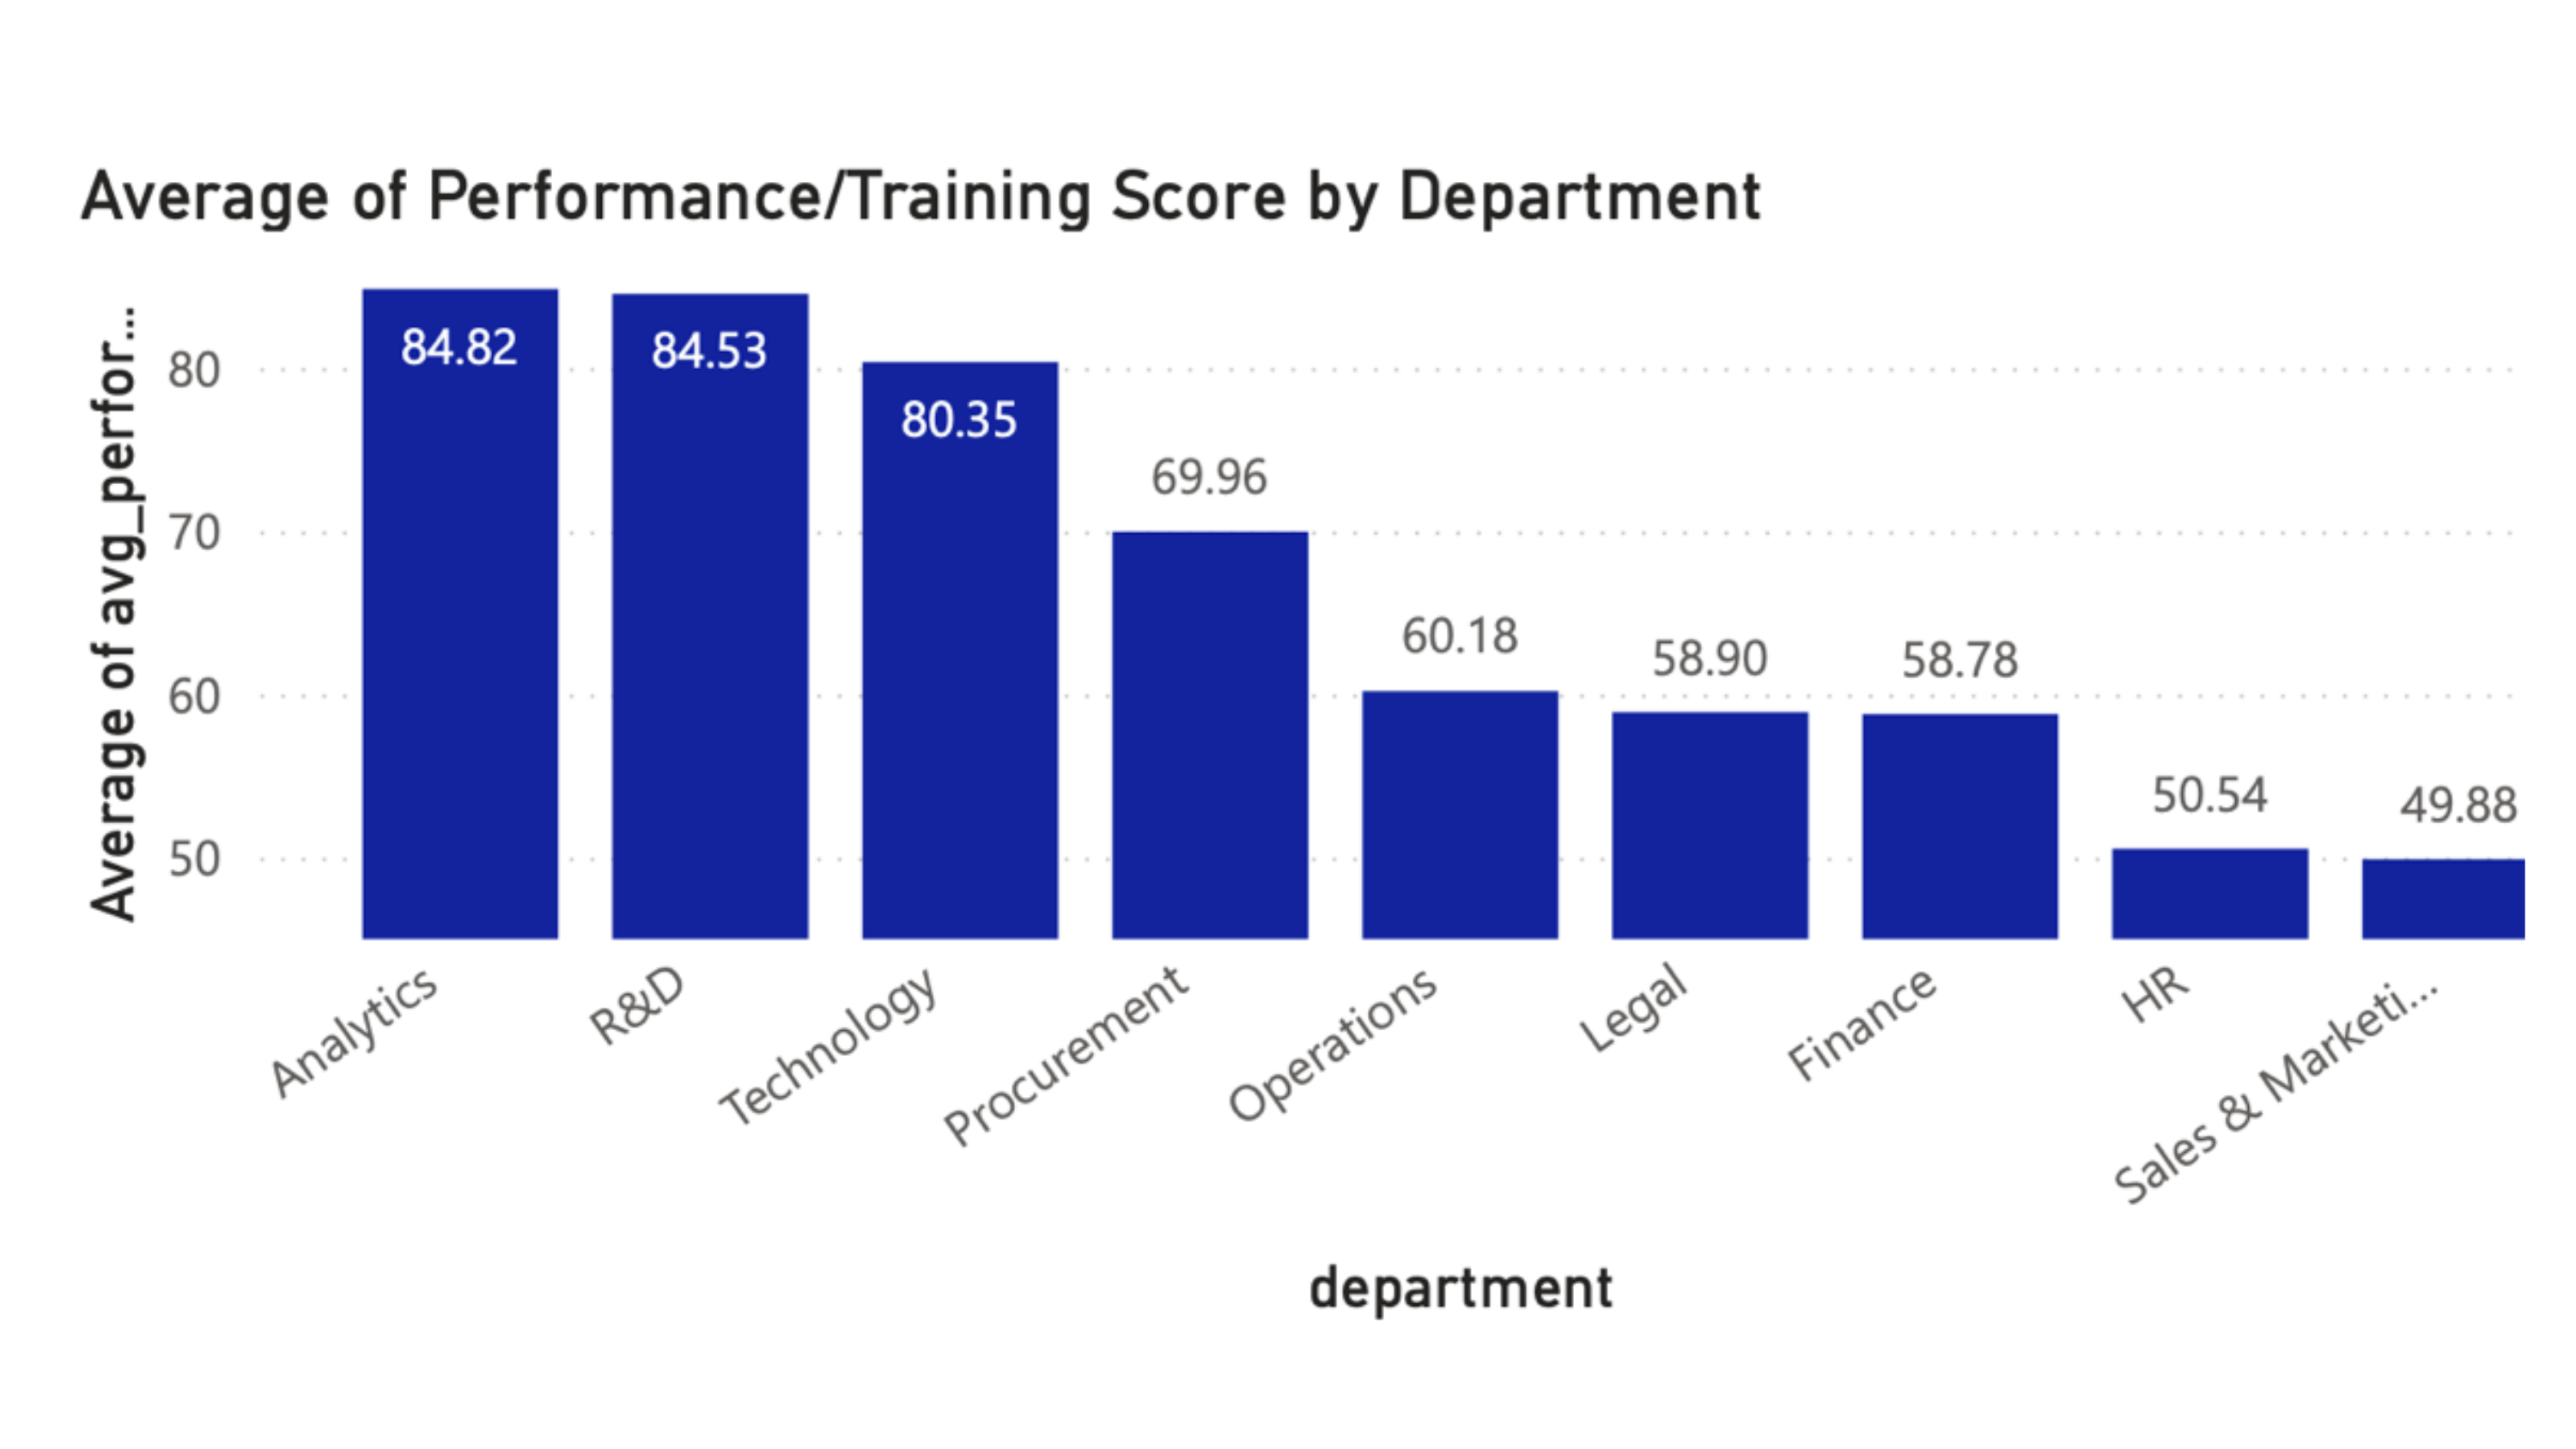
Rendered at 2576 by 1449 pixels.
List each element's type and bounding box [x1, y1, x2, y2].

text_box [51, 111, 2525, 1337]
